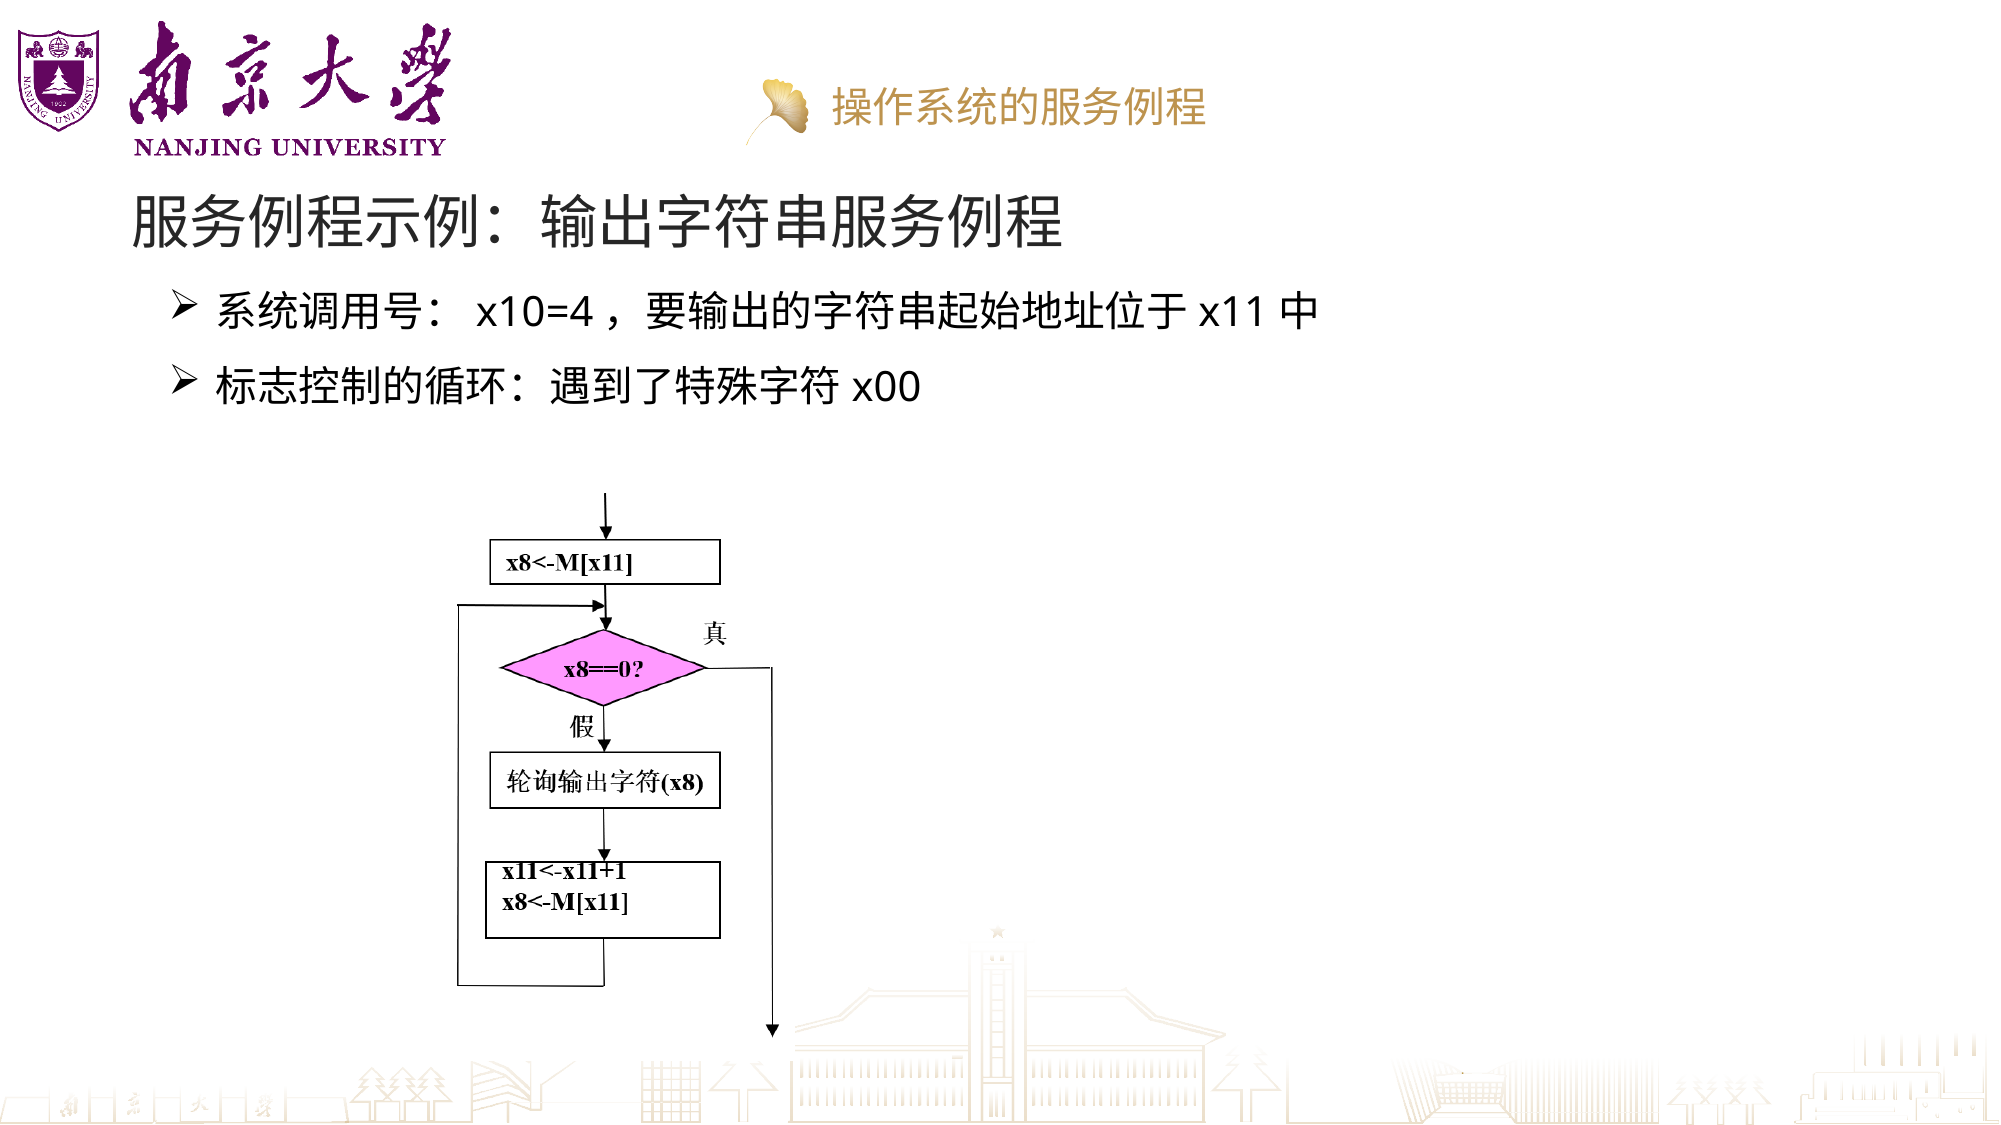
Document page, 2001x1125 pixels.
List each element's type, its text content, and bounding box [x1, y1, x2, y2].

picture [428, 480, 795, 1062]
picture [18, 21, 451, 160]
picture [731, 64, 830, 160]
text_box 系统调用号：x10=4，要输出的字符串起始地址位于x11中 标志控制的循环：遇到了特殊字符x00 [153, 329, 1476, 417]
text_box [116, 160, 1817, 329]
text_box 操作系统的服务例程 [816, 73, 1333, 139]
